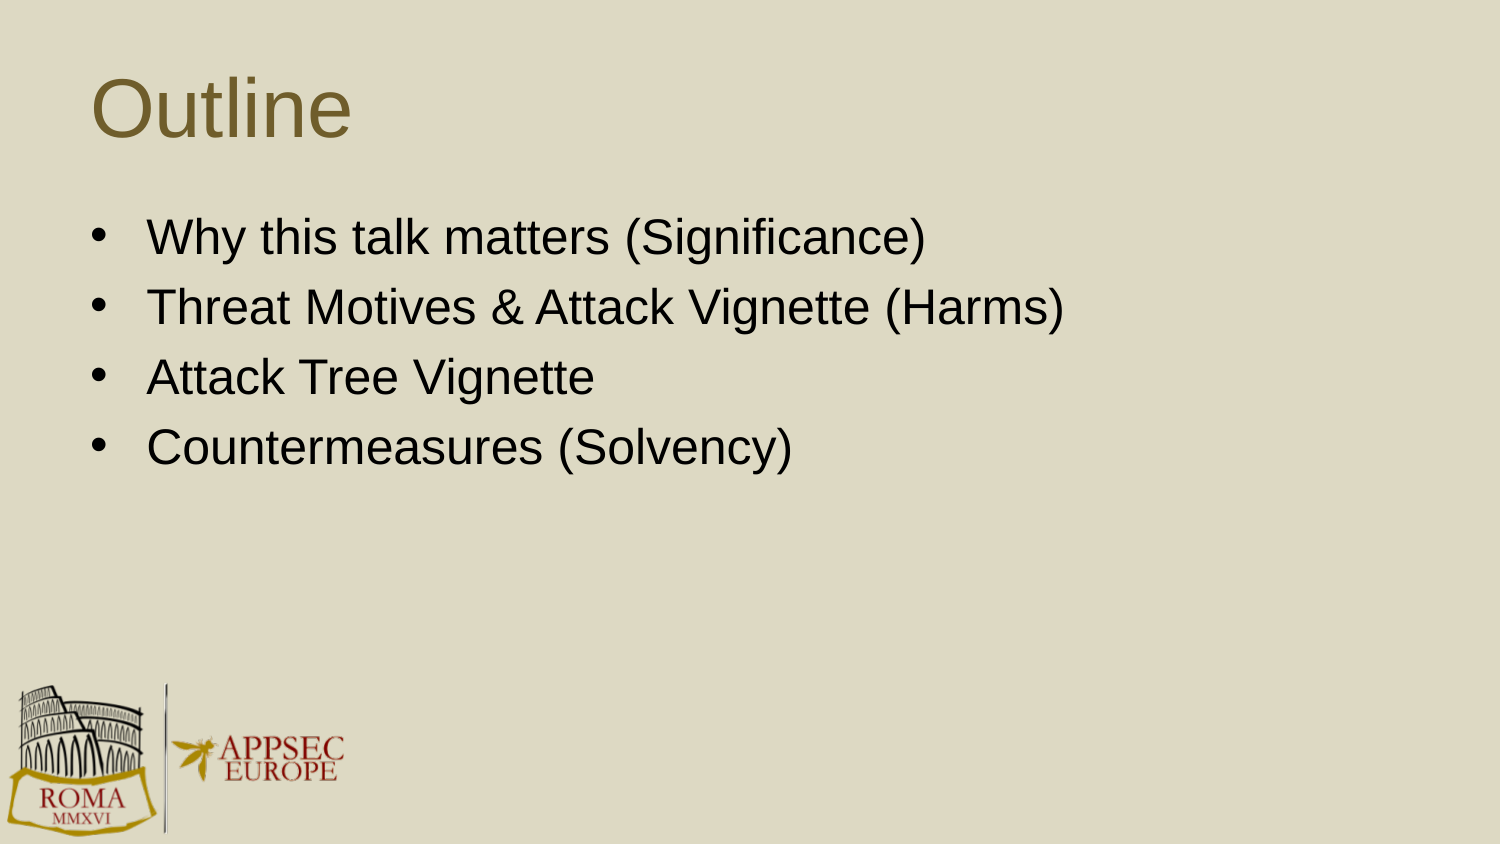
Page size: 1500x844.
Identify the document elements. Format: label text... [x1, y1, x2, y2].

title Outline [75, 33, 1425, 175]
list Why this talk matters (Significance) Threat Motives & Attack Vignette (Harms) Attack Tree Vignette Countermeasures (Solvency) [75, 196, 1425, 705]
picture [0, 621, 370, 844]
